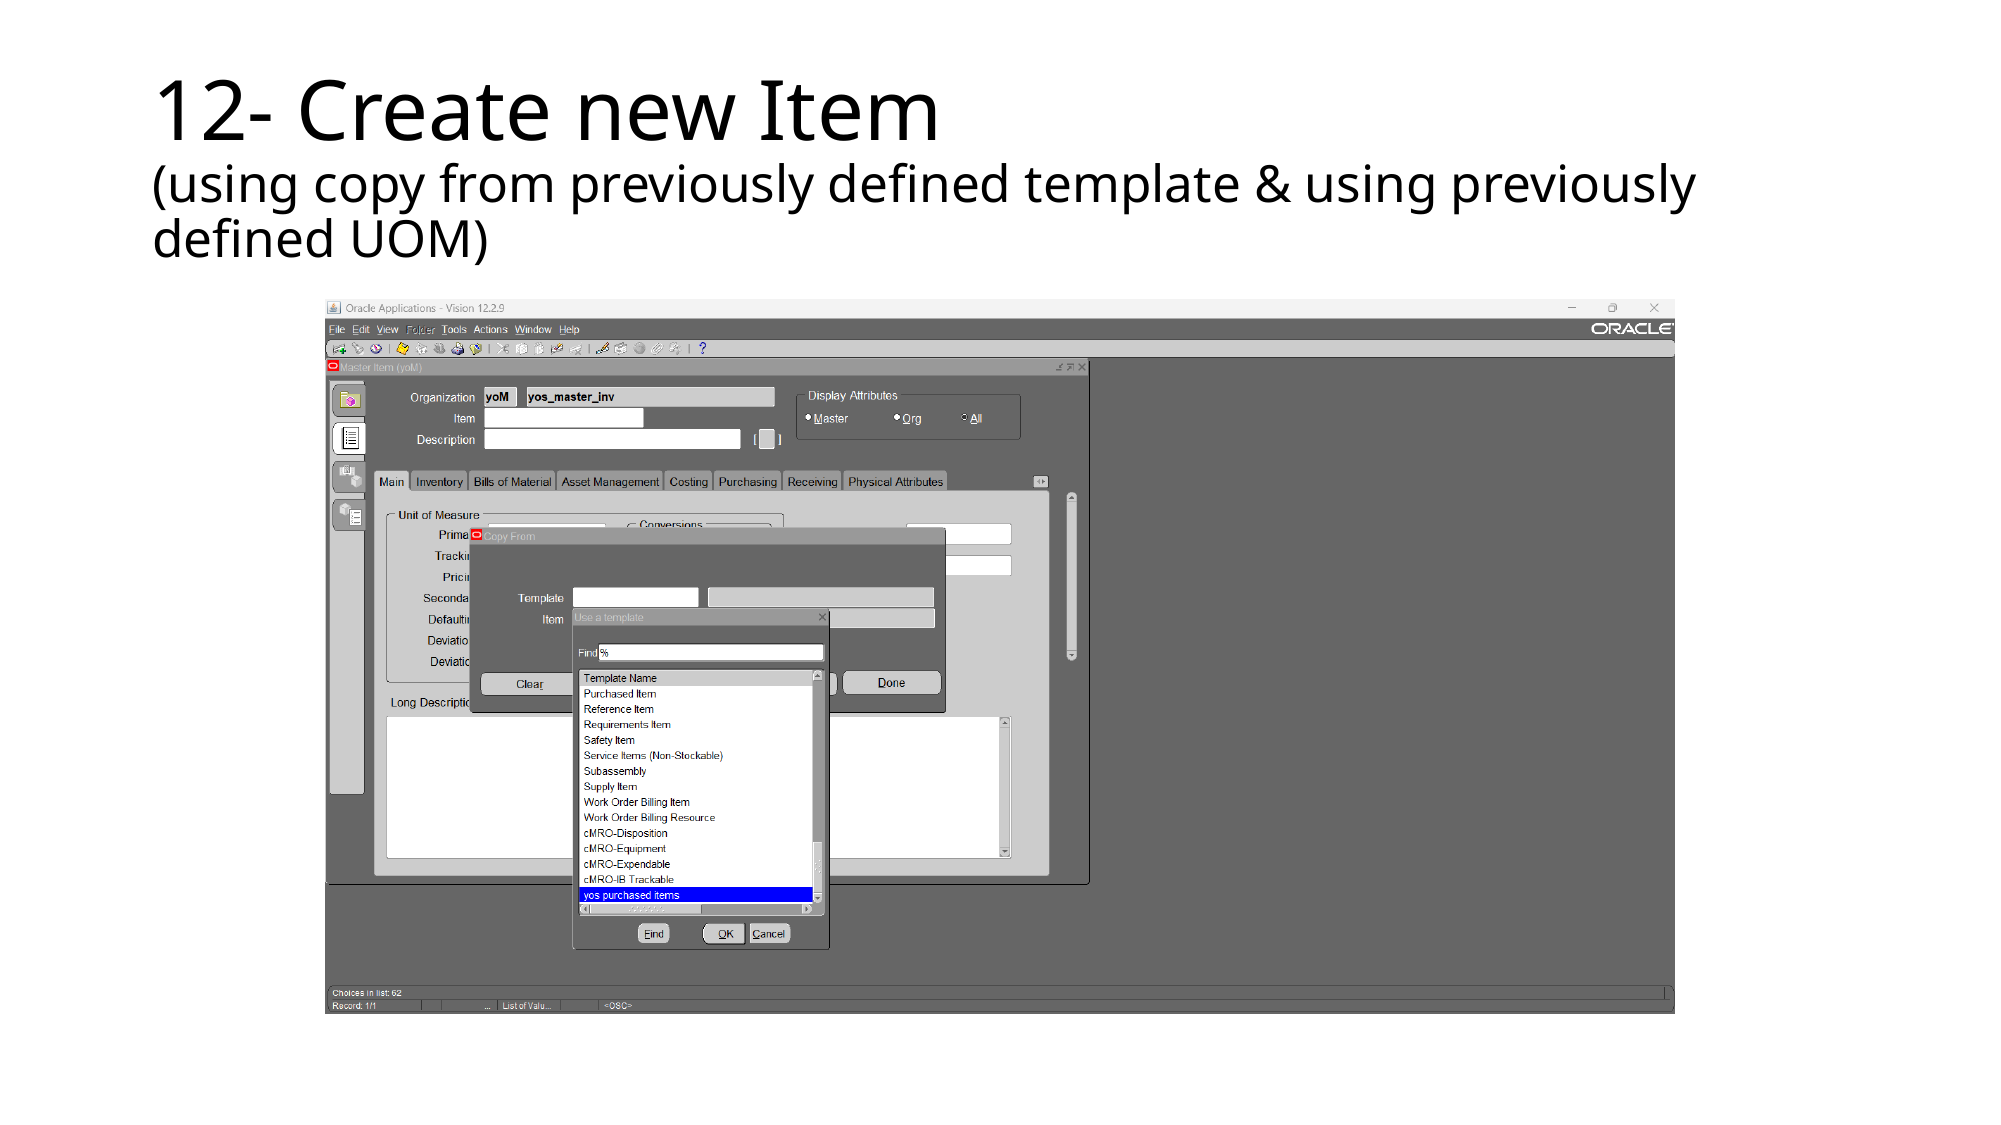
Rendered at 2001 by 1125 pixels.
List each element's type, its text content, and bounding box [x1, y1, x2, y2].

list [325, 299, 1675, 1014]
title 12- Create new Item (using copy from previously defined template & using previously defined UOM) [137, 59, 1863, 278]
